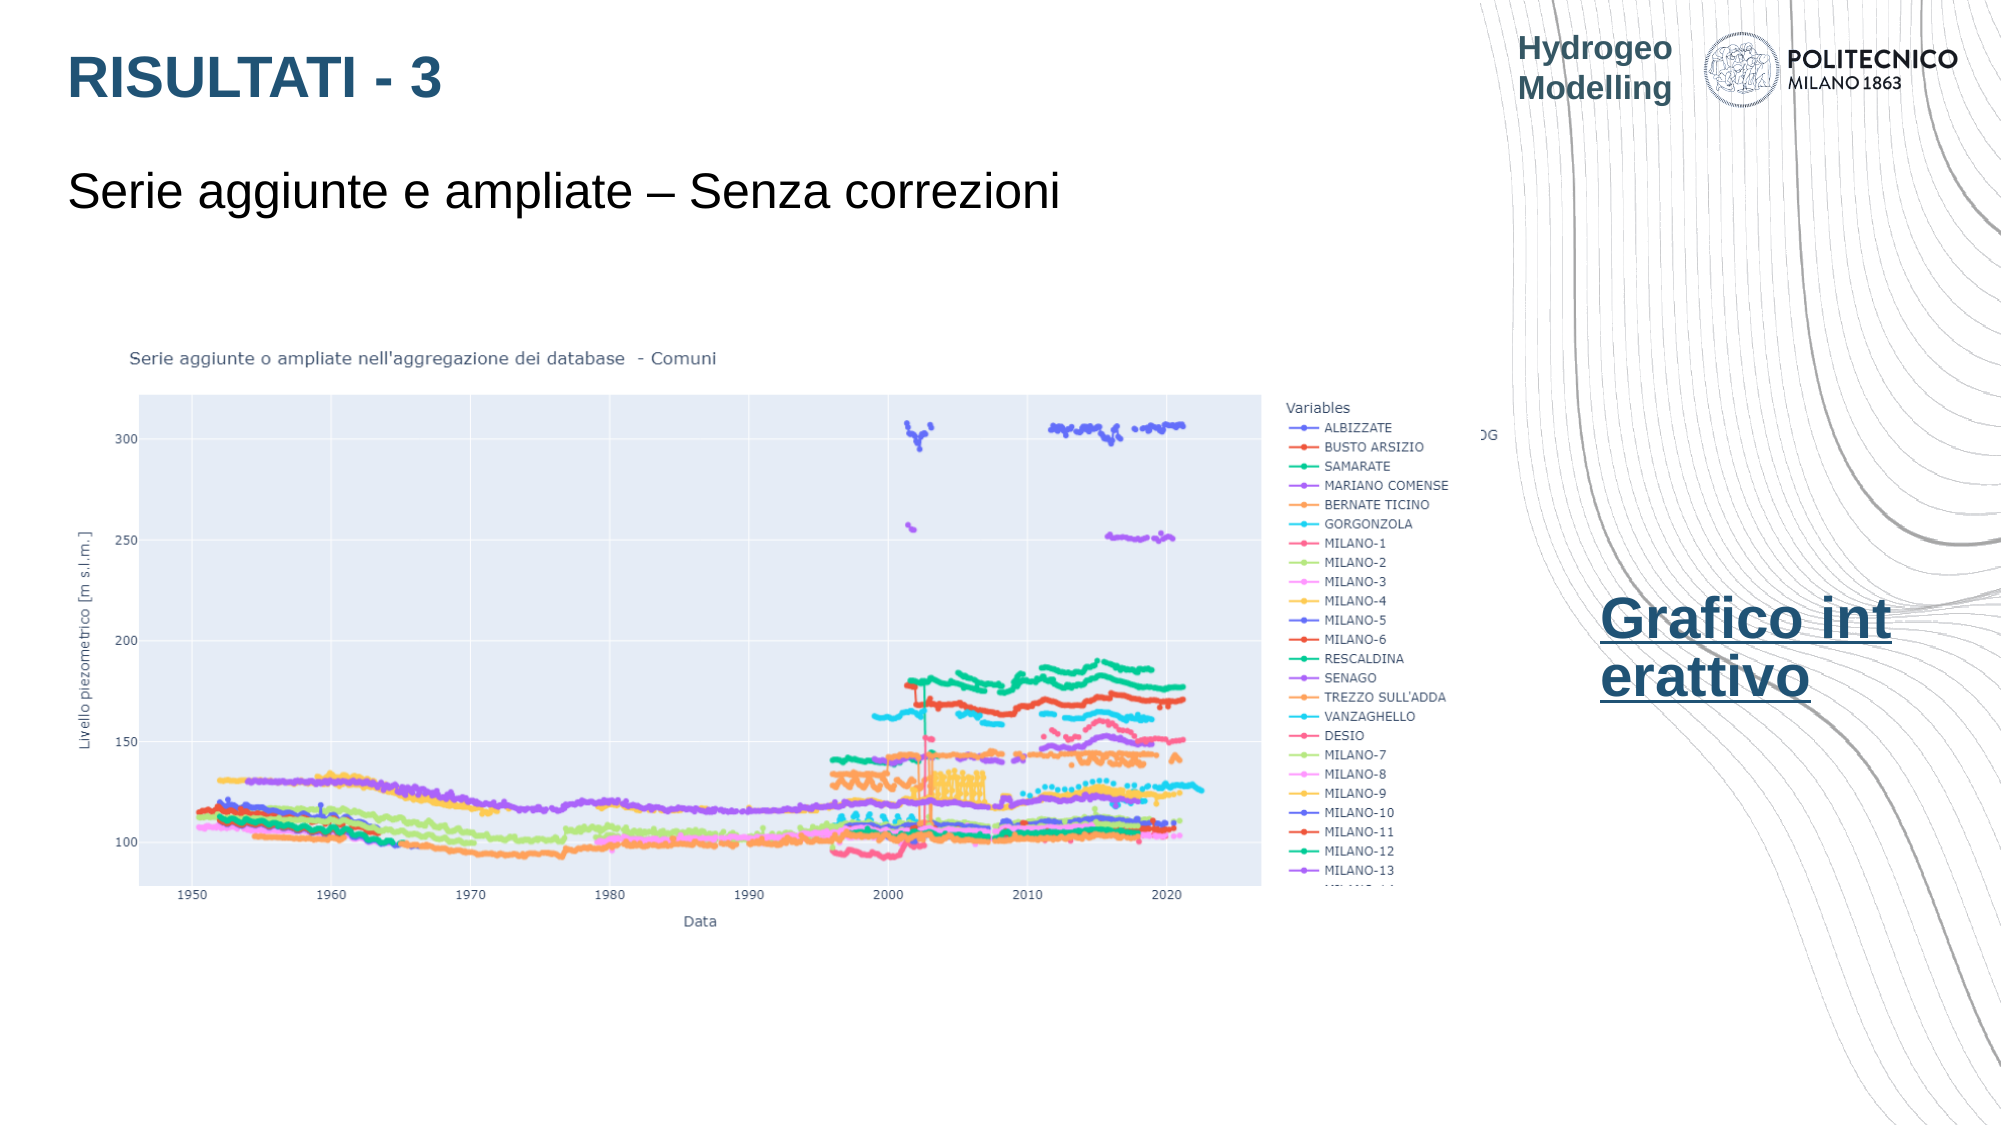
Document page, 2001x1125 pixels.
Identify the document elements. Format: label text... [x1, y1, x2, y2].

picture [58, 0, 2000, 1125]
title Risultati - 3 [52, 31, 1480, 127]
list Serie aggiunte e ampliate – Senza correzioni [52, 158, 1480, 563]
